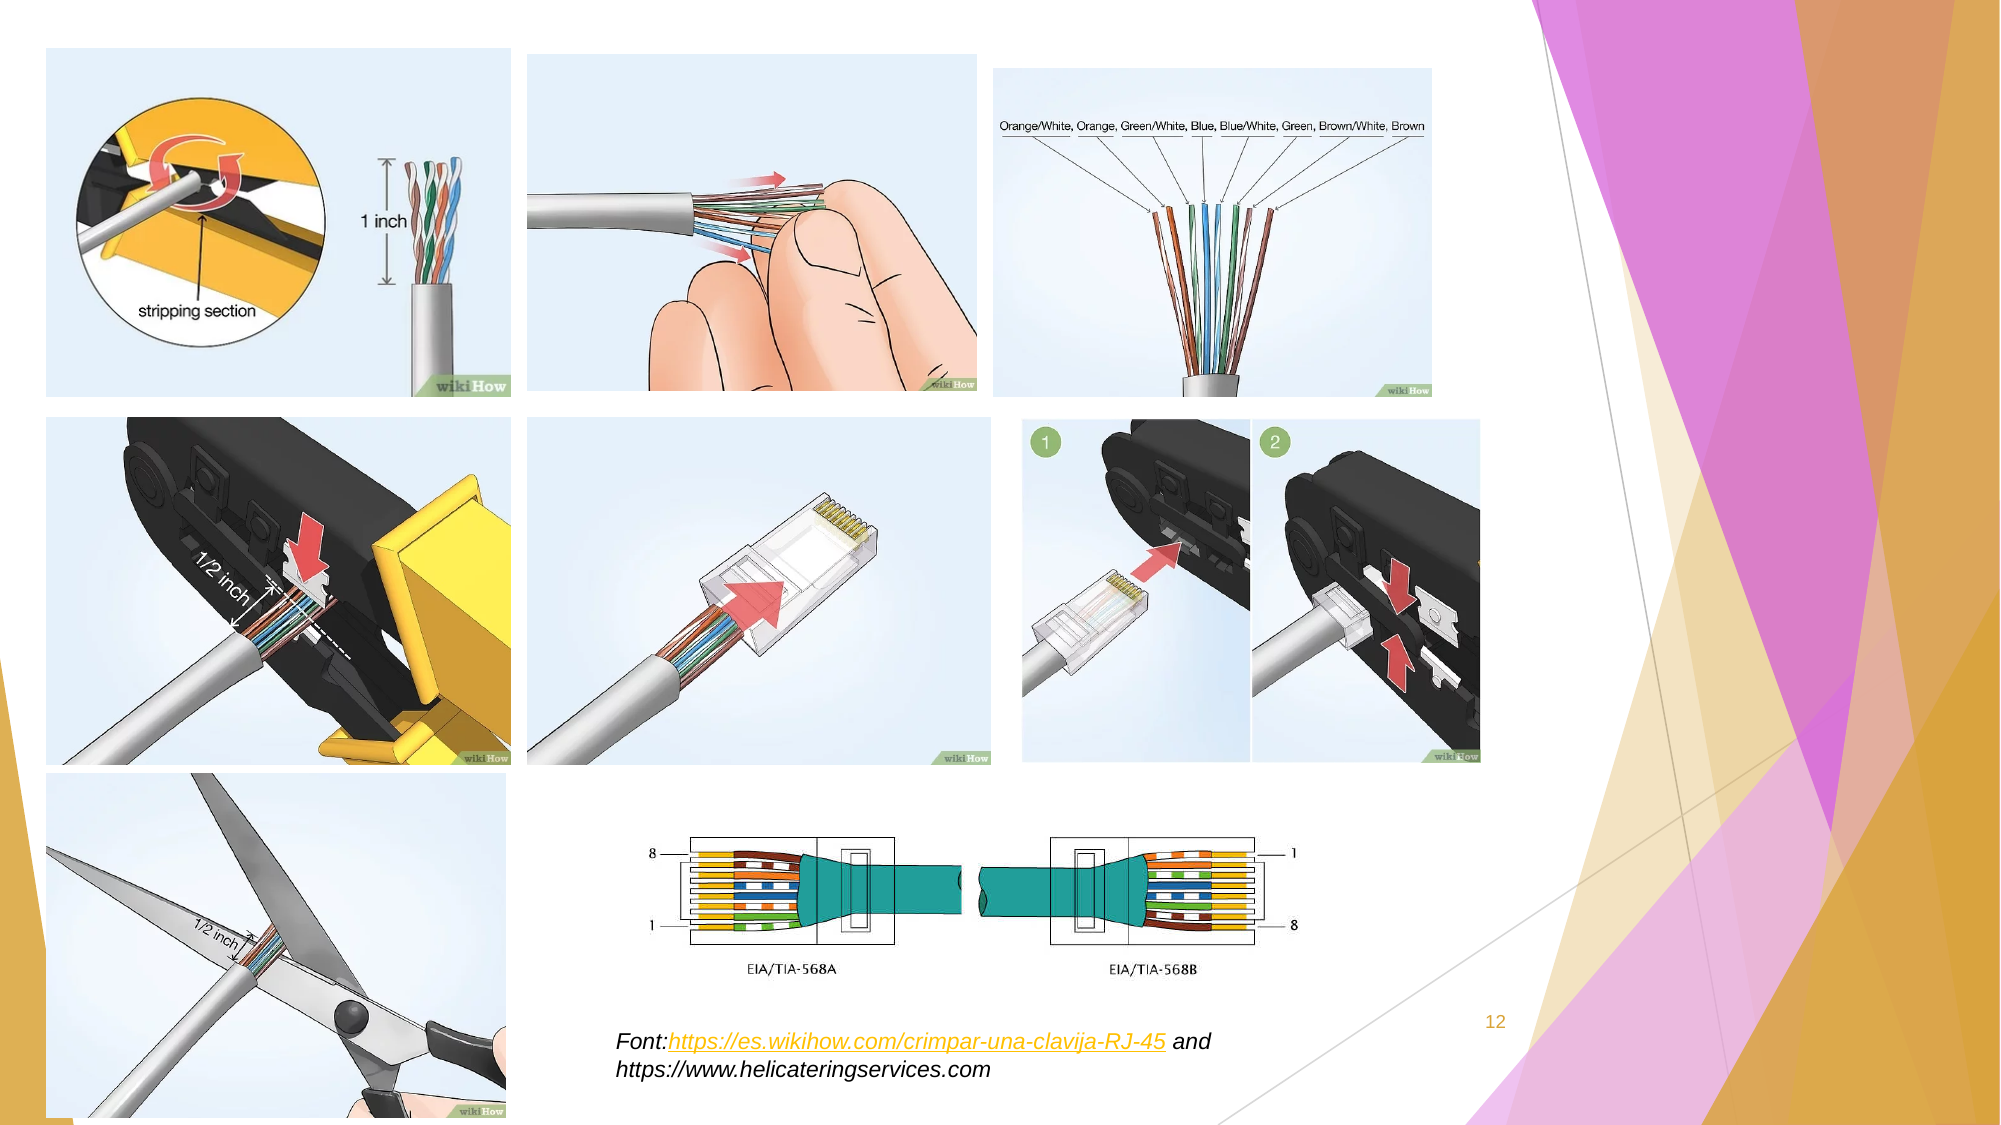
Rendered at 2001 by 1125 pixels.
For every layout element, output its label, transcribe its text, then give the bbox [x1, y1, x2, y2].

picture [527, 416, 1481, 1066]
picture [993, 67, 1432, 397]
slide_number ‹#› [1409, 991, 1522, 1051]
text_box Font:https://es.wikihow.com/crimpar-una-clavija-RJ-45 and https://www.helicateringservices.com [600, 1011, 1314, 1097]
picture [46, 773, 506, 1118]
picture [46, 48, 511, 397]
picture [527, 54, 977, 392]
picture [46, 416, 511, 765]
